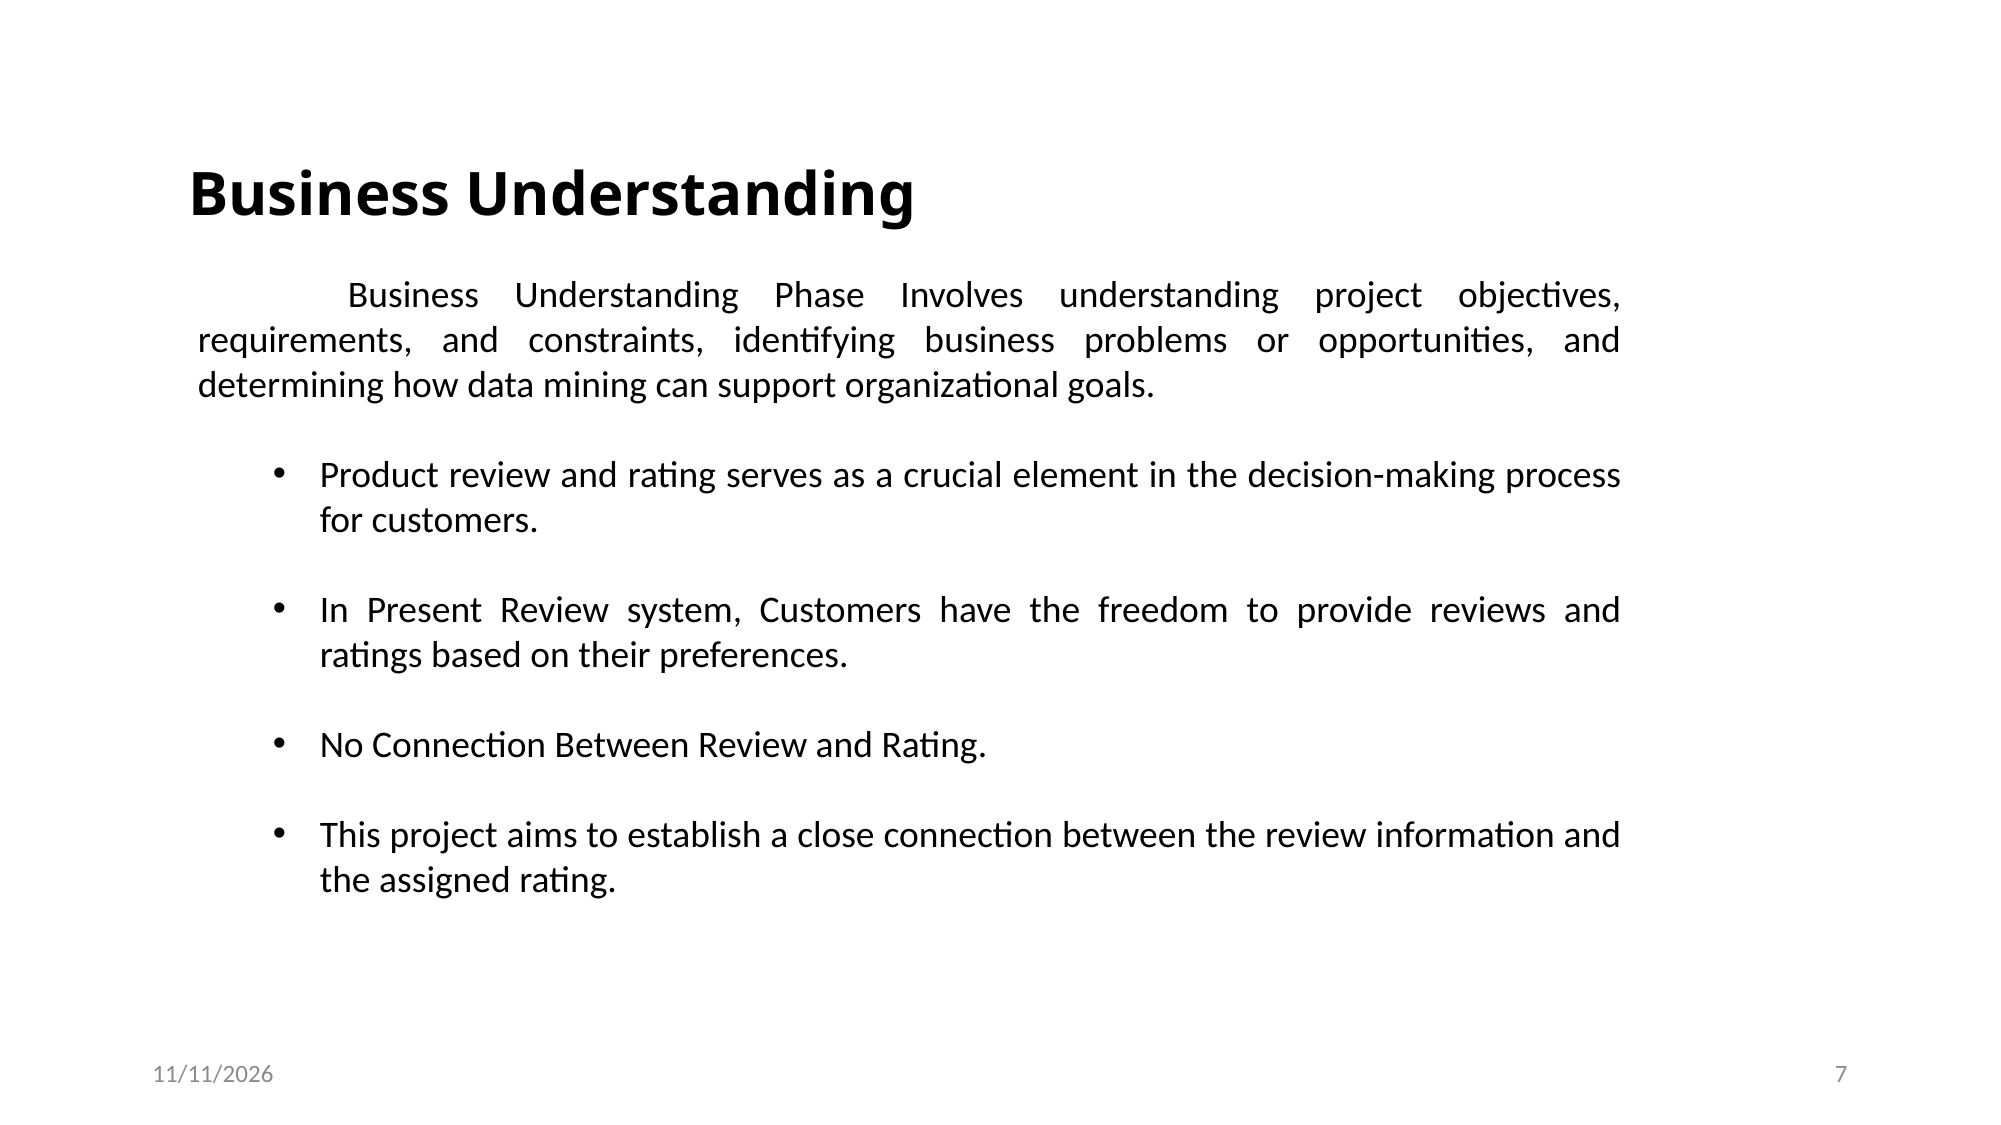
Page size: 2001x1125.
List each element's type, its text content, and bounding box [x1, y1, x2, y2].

slide_number 7 [1412, 1042, 1863, 1103]
text_box Business Understanding [173, 128, 966, 263]
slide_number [137, 1042, 588, 1103]
text_box Business Understanding Phase Involves understanding project objectives, requirements, and constraints, identifying business problems or opportunities, and determining how data mining can support organizational goals. Product review and rating serves as a crucial element in the decision-making process for customers. In Present Review system, Customers have the freedom to provide reviews and ratings based on their preferences. No Connection Between Review and Rating. This project aims to establish a close connection between the review information and the assigned rating. [183, 262, 1638, 908]
